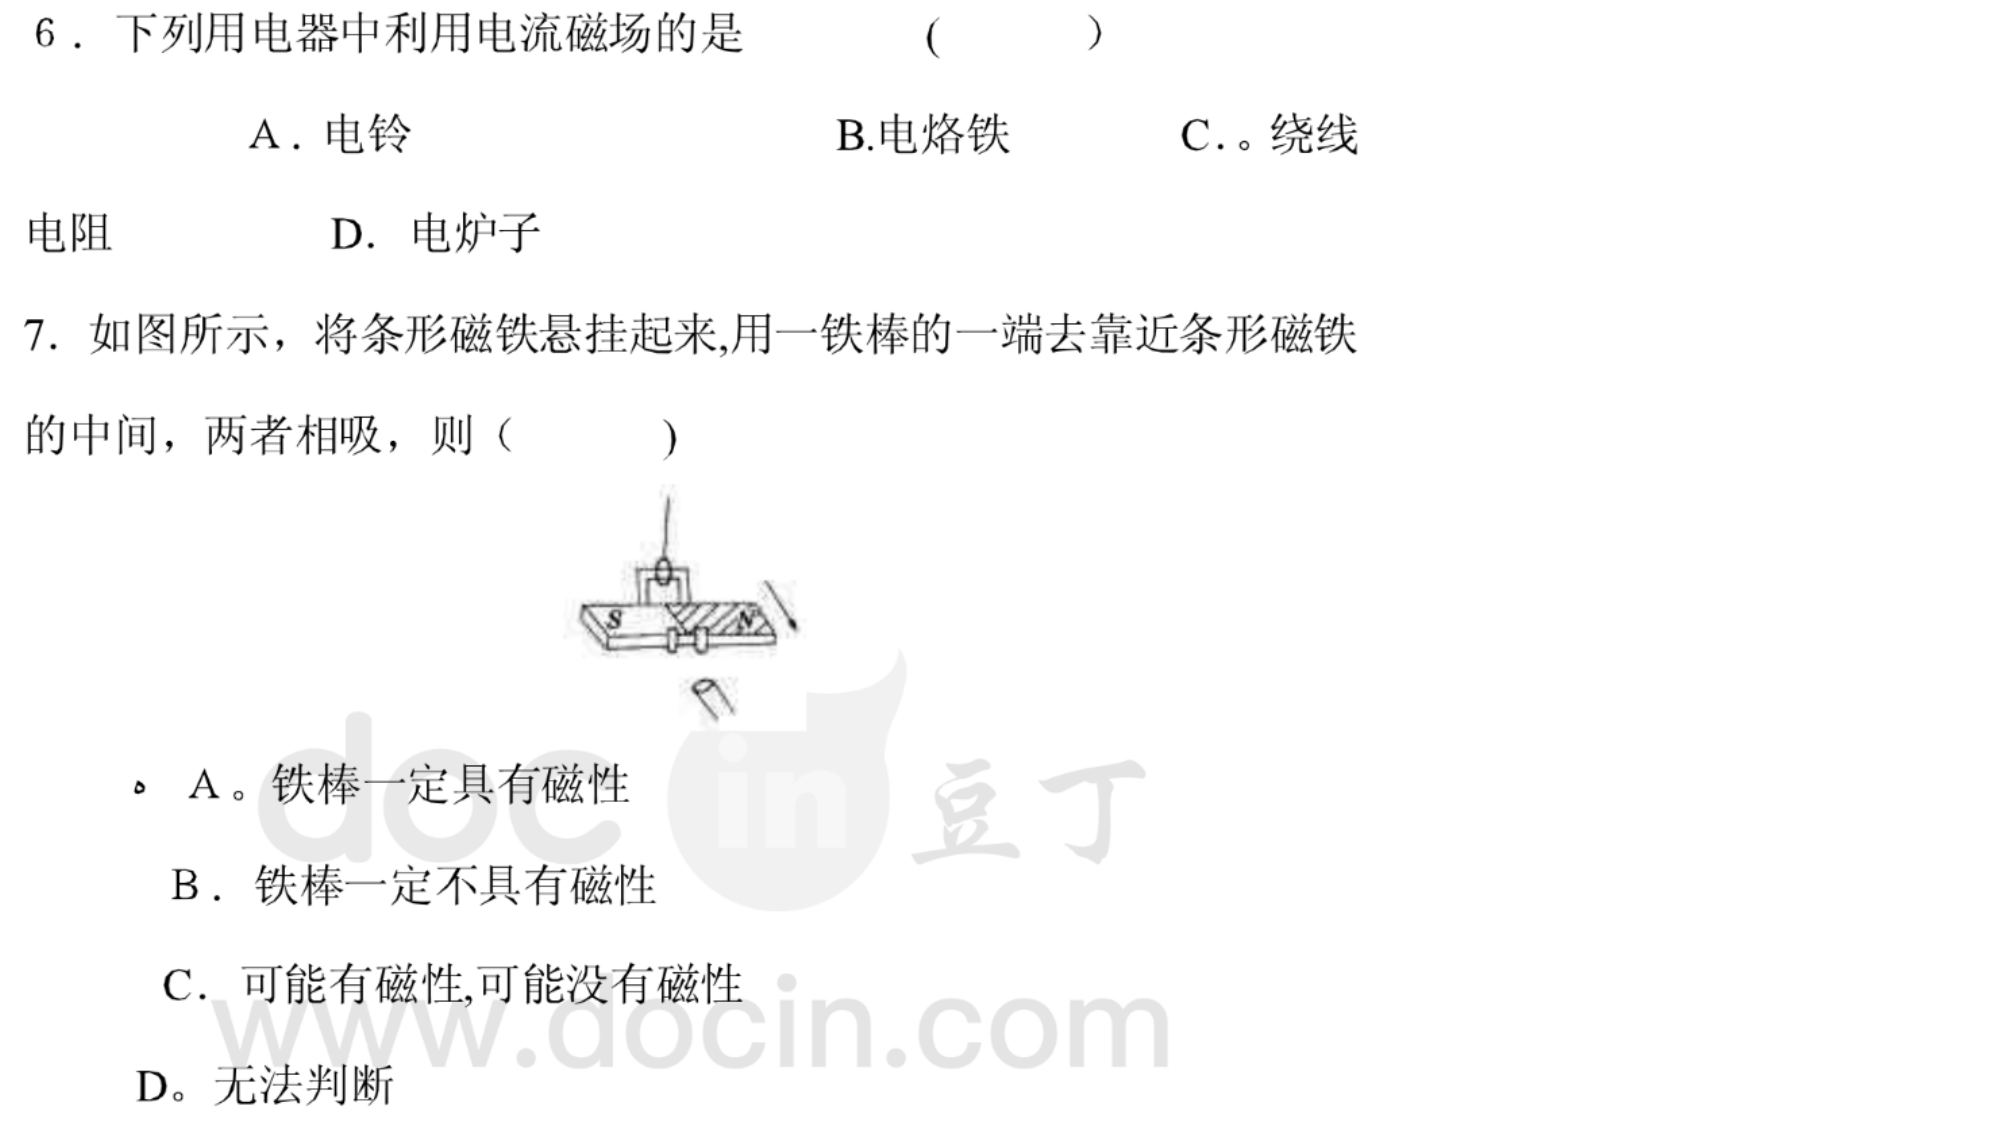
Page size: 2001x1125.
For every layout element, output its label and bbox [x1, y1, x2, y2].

picture [0, 0, 1375, 1125]
